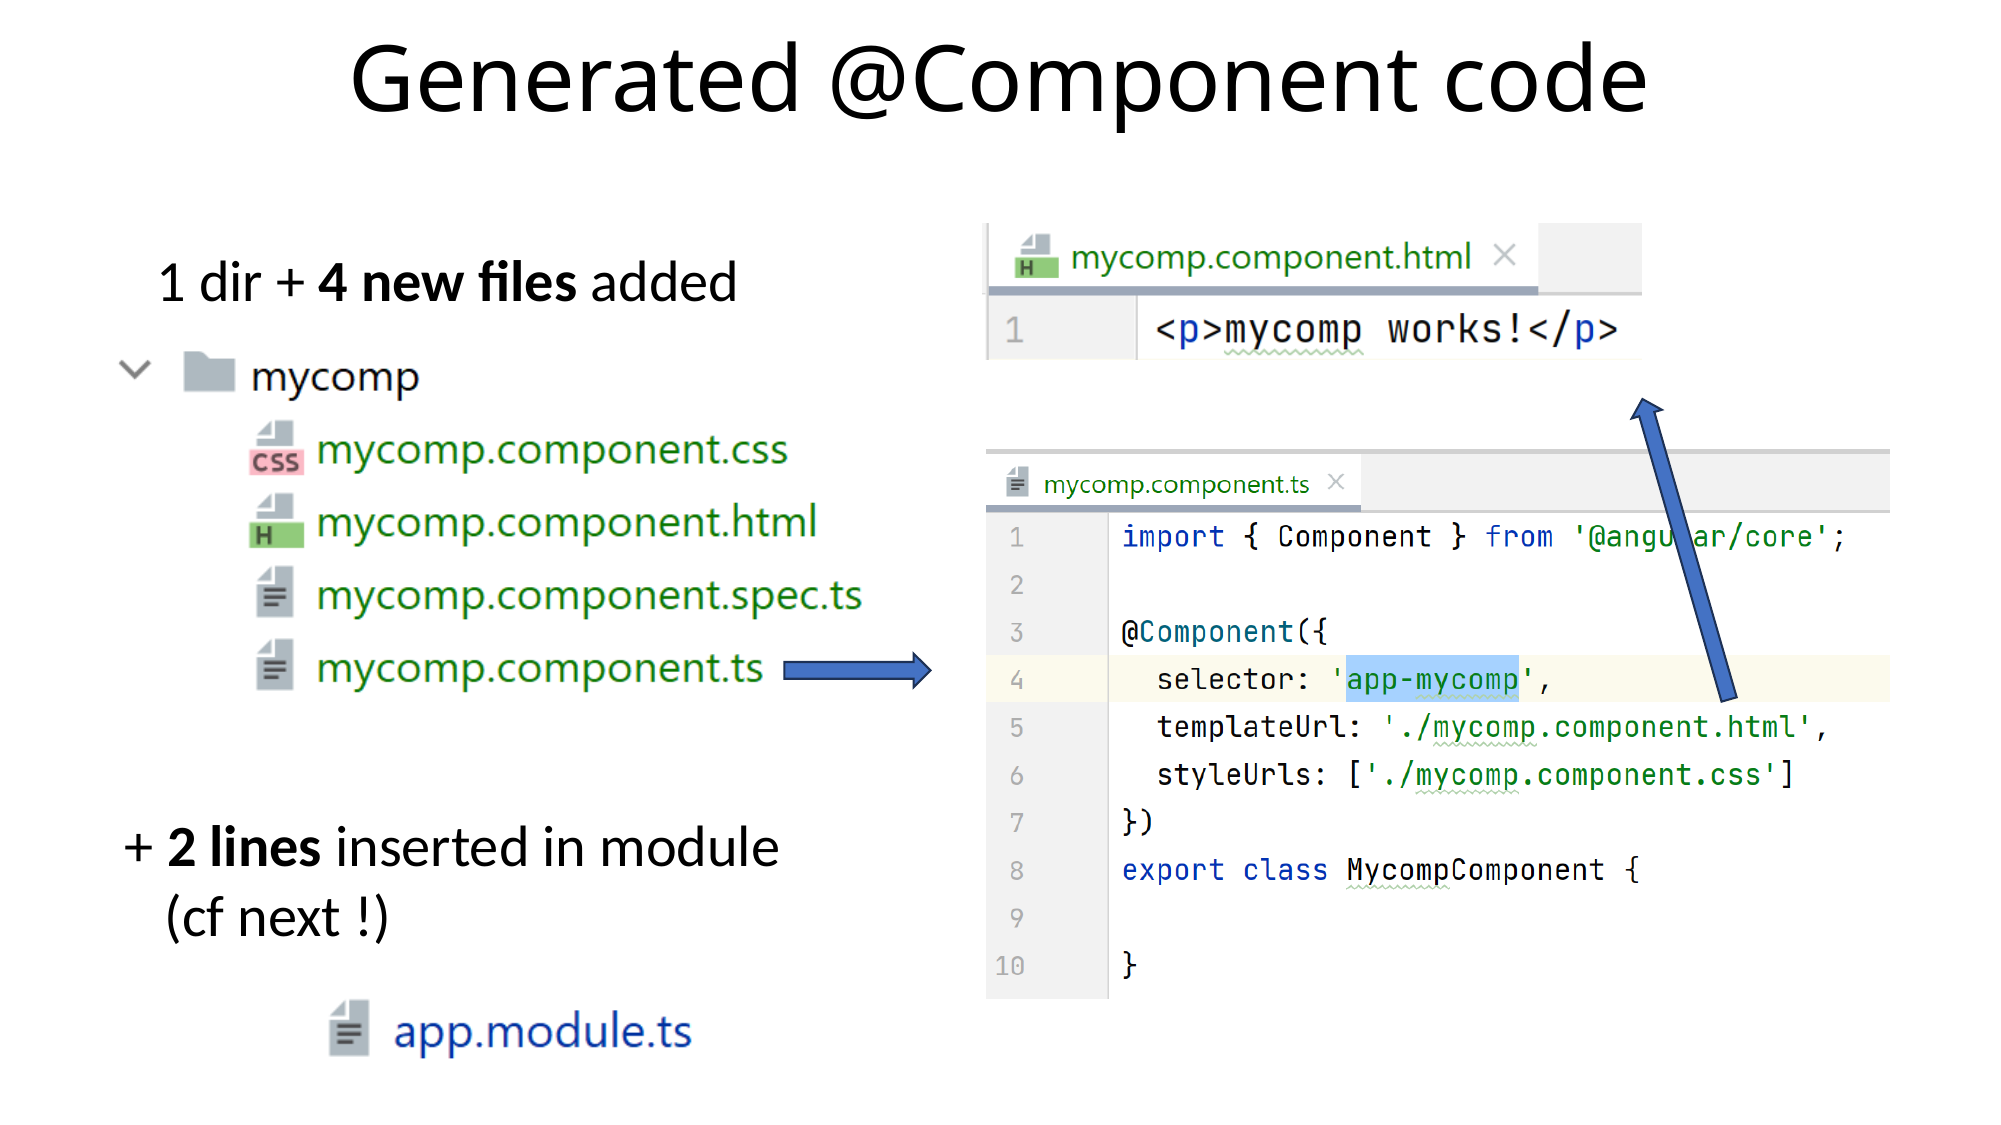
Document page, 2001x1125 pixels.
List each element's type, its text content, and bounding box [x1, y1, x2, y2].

text_box [1629, 397, 1667, 449]
text_box 1 dir + 4 new files added [141, 235, 755, 321]
picture [982, 223, 1642, 360]
title Generated @Component code [137, 0, 1863, 162]
picture [86, 337, 933, 704]
text_box + 2 lines inserted in module (cf next !) [110, 801, 824, 956]
picture [266, 985, 786, 1073]
picture [986, 449, 1890, 999]
